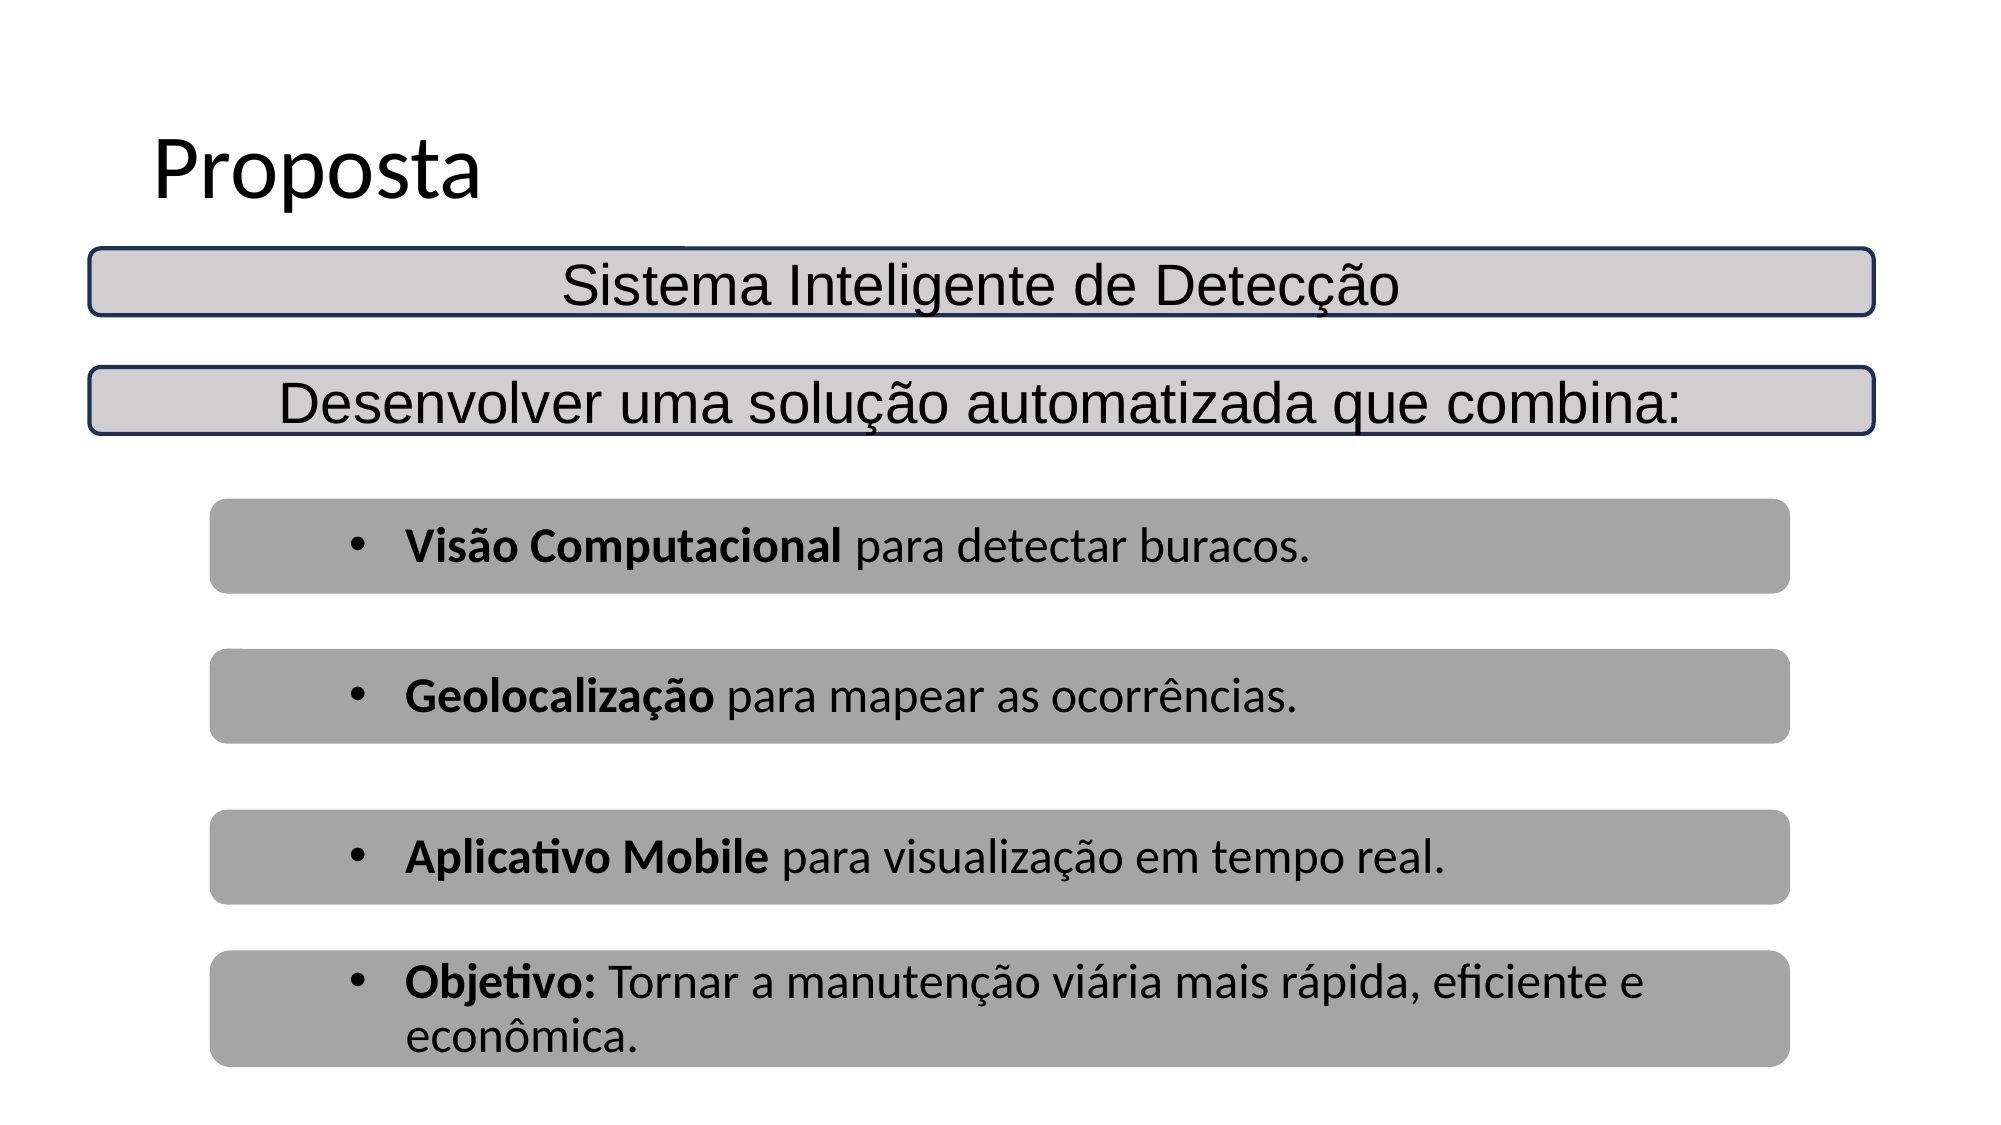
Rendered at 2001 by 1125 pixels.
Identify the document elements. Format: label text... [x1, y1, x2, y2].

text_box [211, 811, 1789, 903]
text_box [211, 650, 1789, 742]
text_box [211, 952, 1789, 1066]
title Proposta [137, 59, 1863, 246]
text_box Sistema Inteligente de Detecção [87, 246, 1876, 318]
text_box Desenvolver uma solução automatizada que combina: [87, 364, 1876, 436]
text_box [211, 500, 1789, 592]
